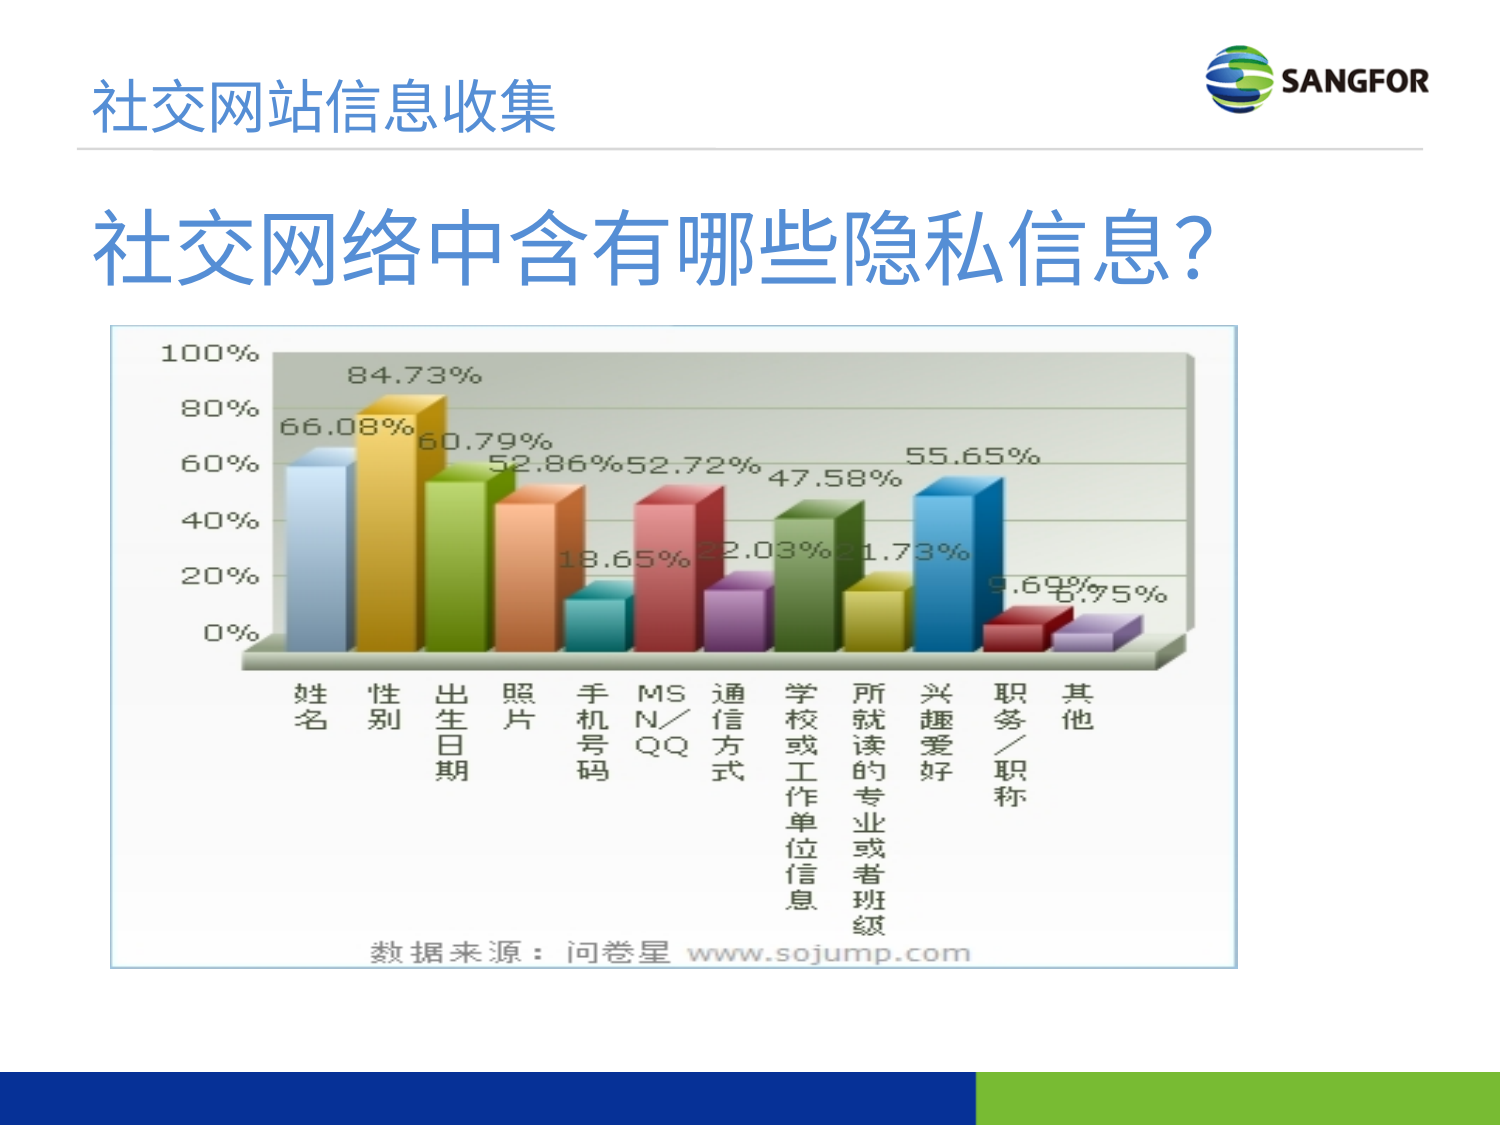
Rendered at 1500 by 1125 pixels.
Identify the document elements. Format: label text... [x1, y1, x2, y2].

picture [109, 325, 1238, 969]
picture [1198, 42, 1437, 119]
text_box 社交网站信息收集 [76, 63, 1172, 148]
text_box 社交网络中含有哪些隐私信息？ [76, 189, 1312, 304]
picture [0, 1069, 1500, 1125]
